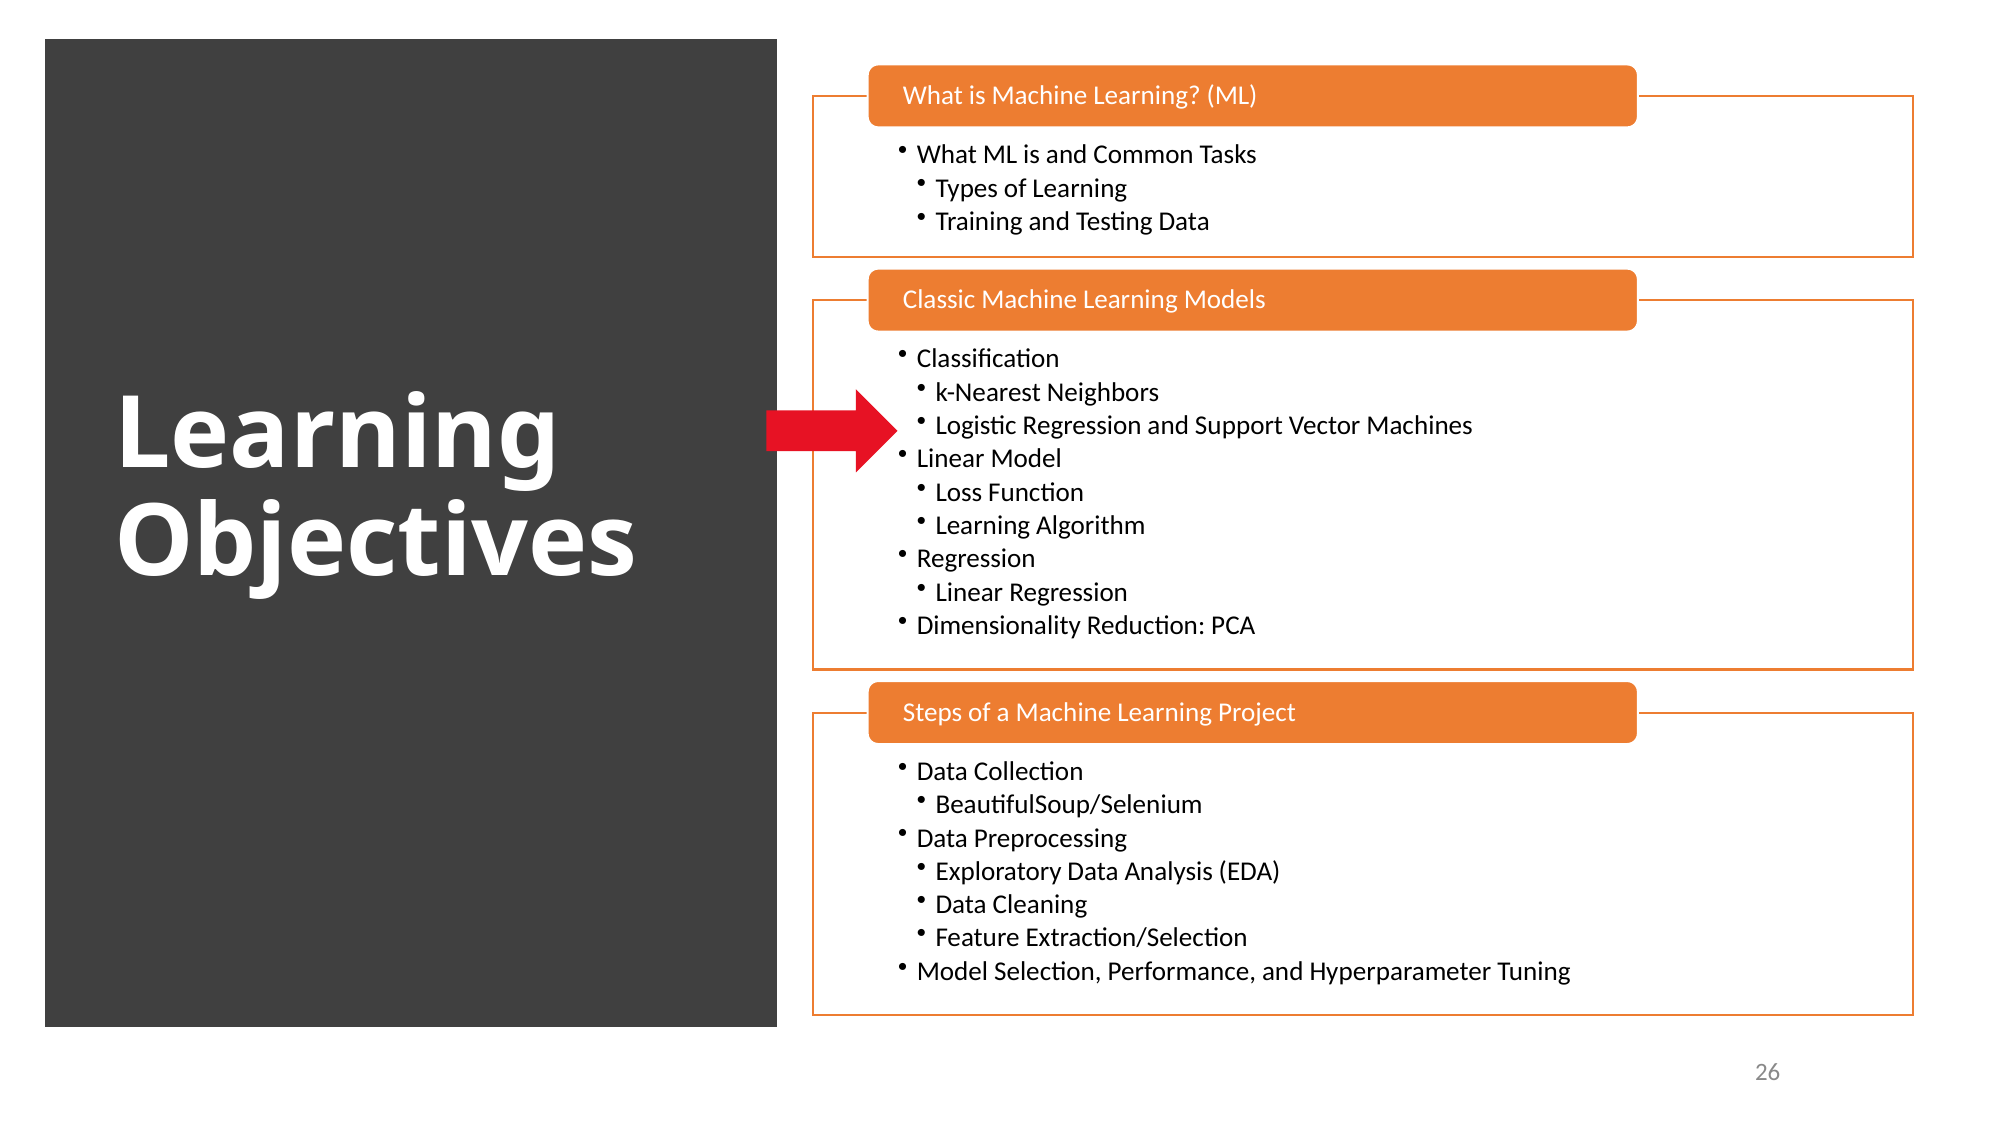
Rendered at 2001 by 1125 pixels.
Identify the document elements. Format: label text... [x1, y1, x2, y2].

title Learning Objectives [99, 262, 723, 717]
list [812, 29, 1914, 1050]
slide_number 26 [1404, 1050, 1863, 1103]
text_box [54, 49, 768, 1018]
text_box [767, 411, 812, 450]
